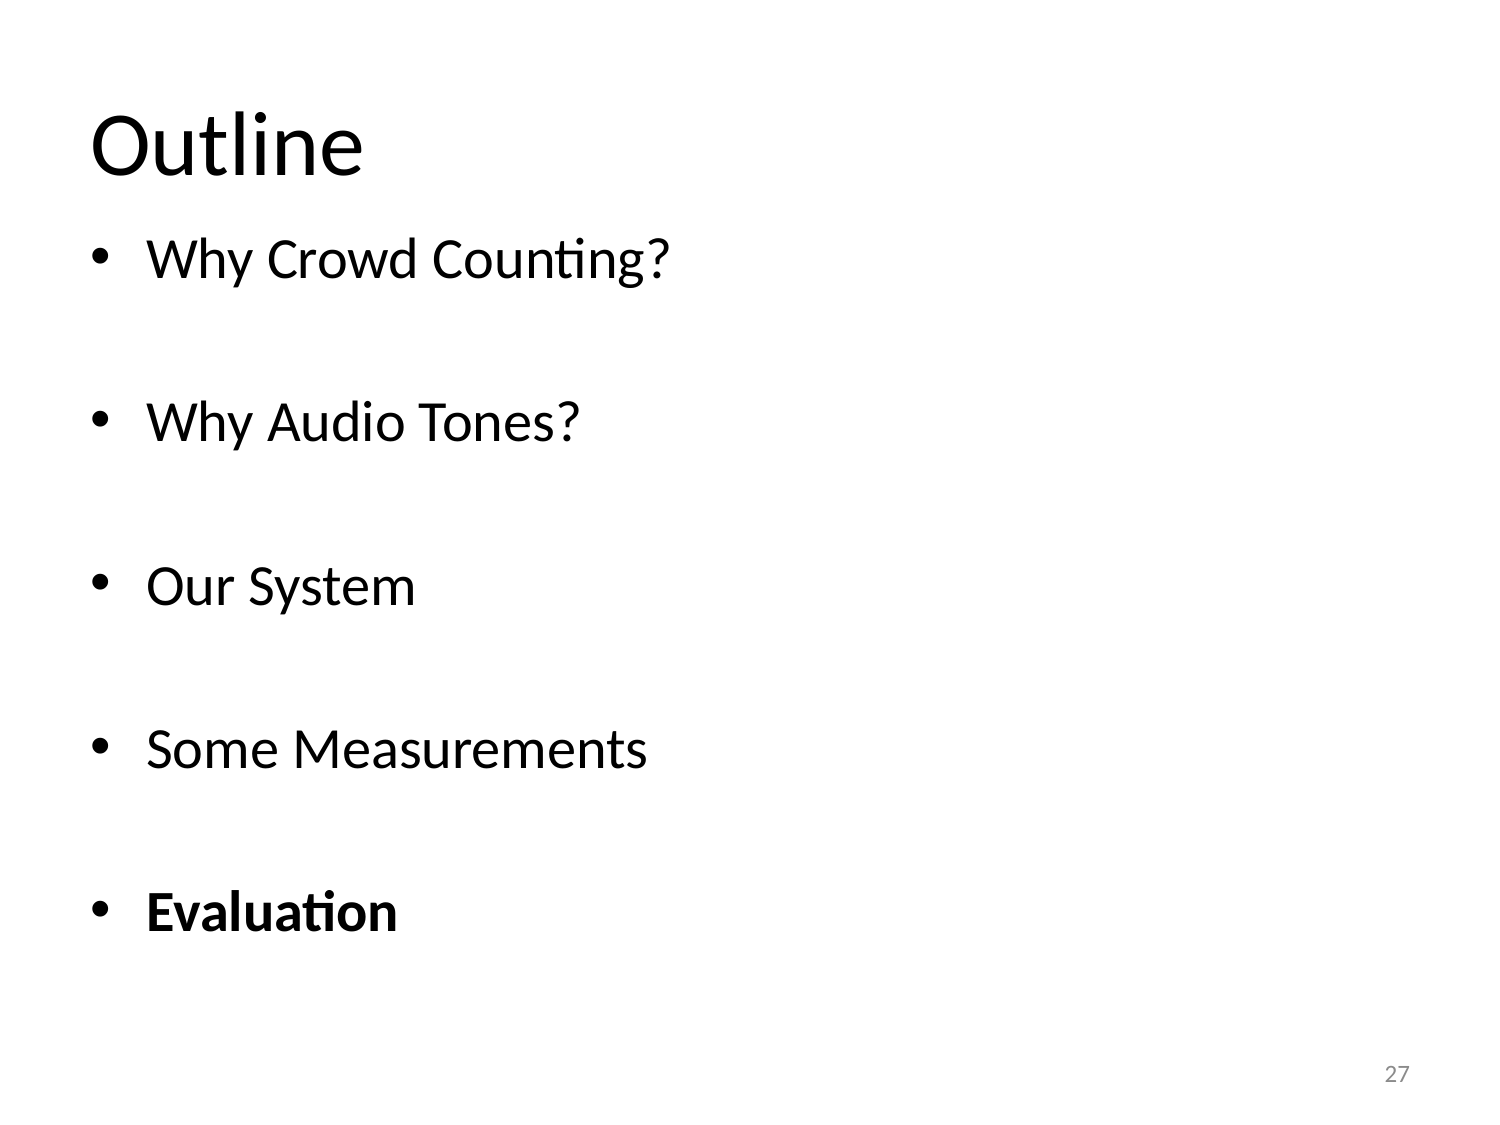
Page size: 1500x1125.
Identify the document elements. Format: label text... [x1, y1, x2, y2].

list Why Crowd Counting? Why Audio Tones? Our System Some Measurements Evaluation [75, 212, 1425, 1025]
title Outline [75, 45, 1425, 212]
slide_number 27 [1074, 1042, 1425, 1103]
